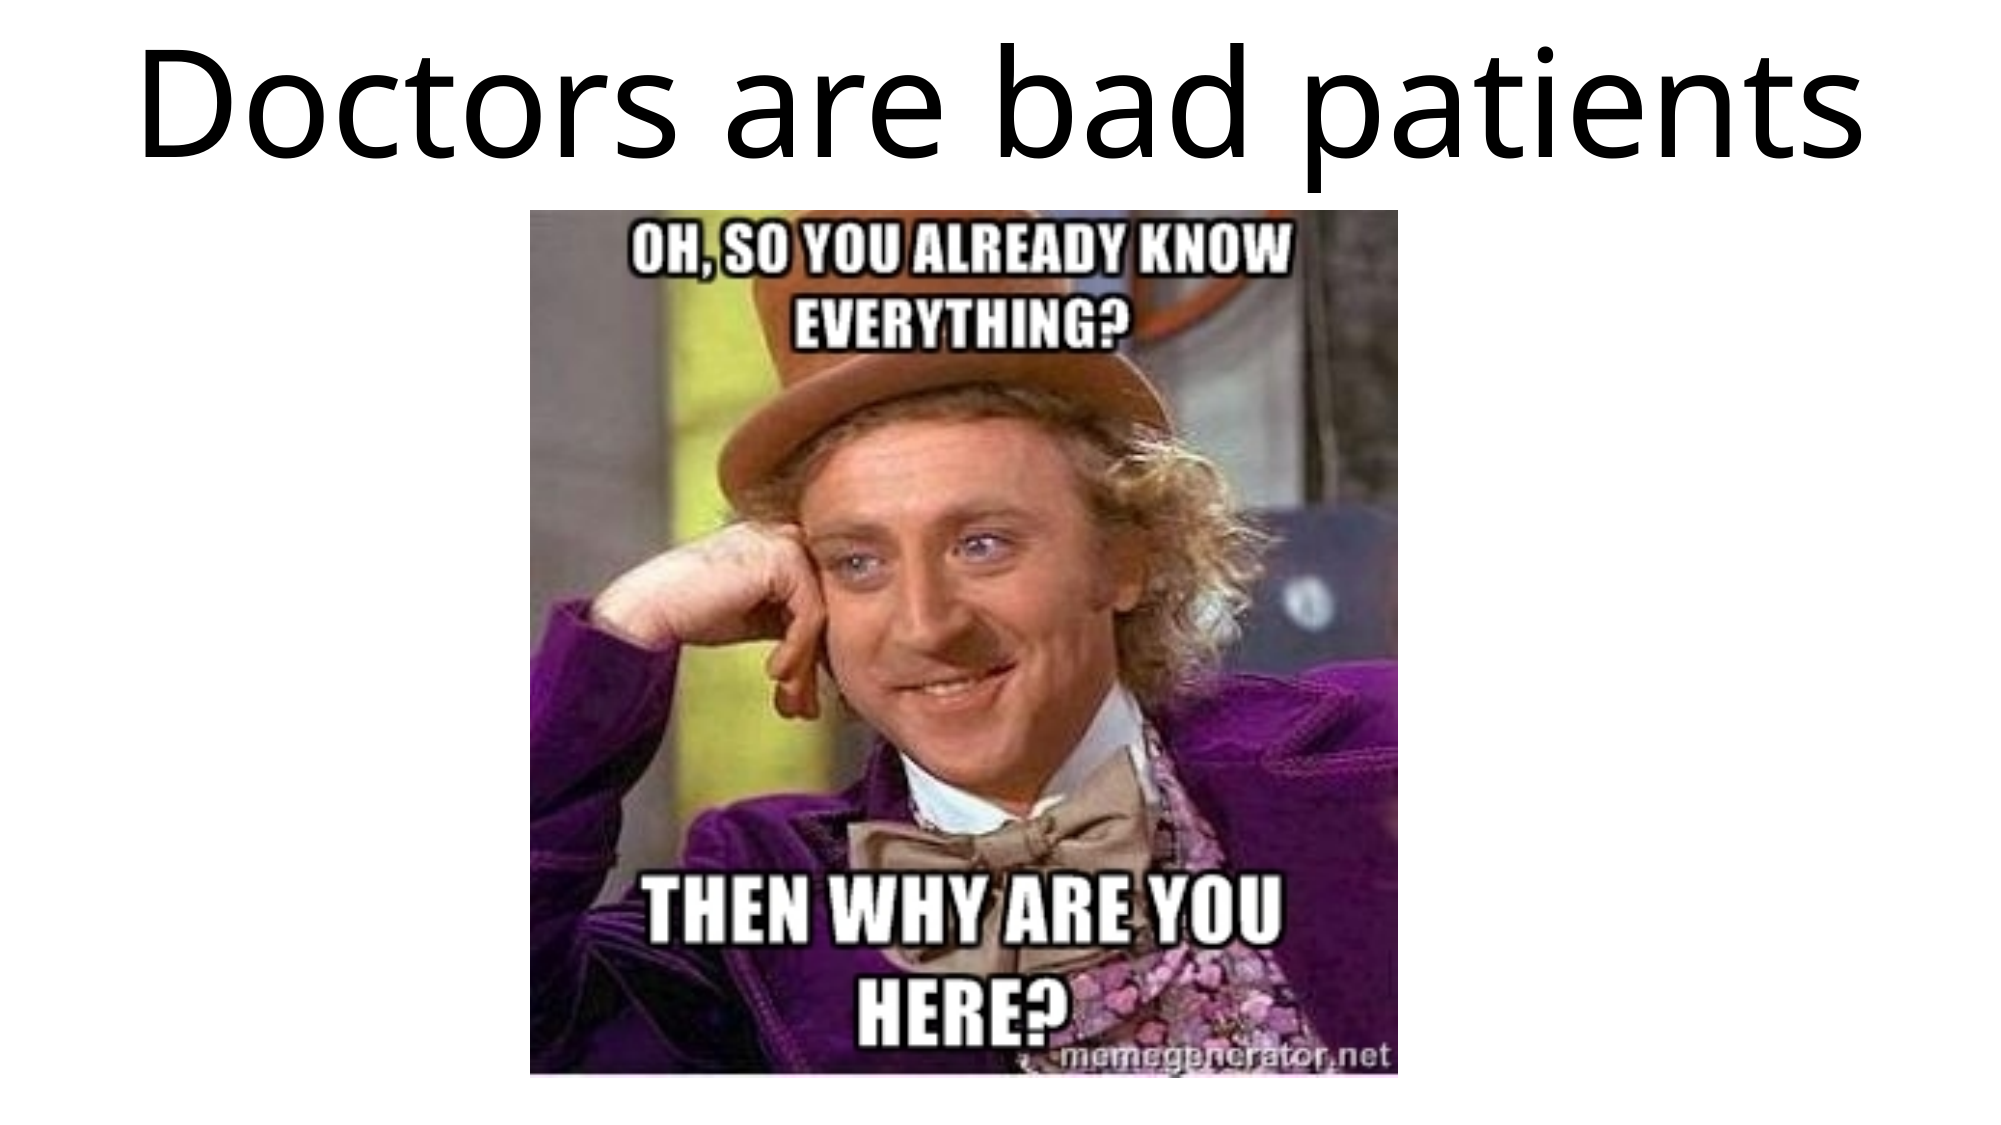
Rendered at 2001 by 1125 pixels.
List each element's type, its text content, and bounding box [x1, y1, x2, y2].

text_box Doctors are bad patients [116, 0, 1884, 195]
picture [530, 210, 1398, 1078]
